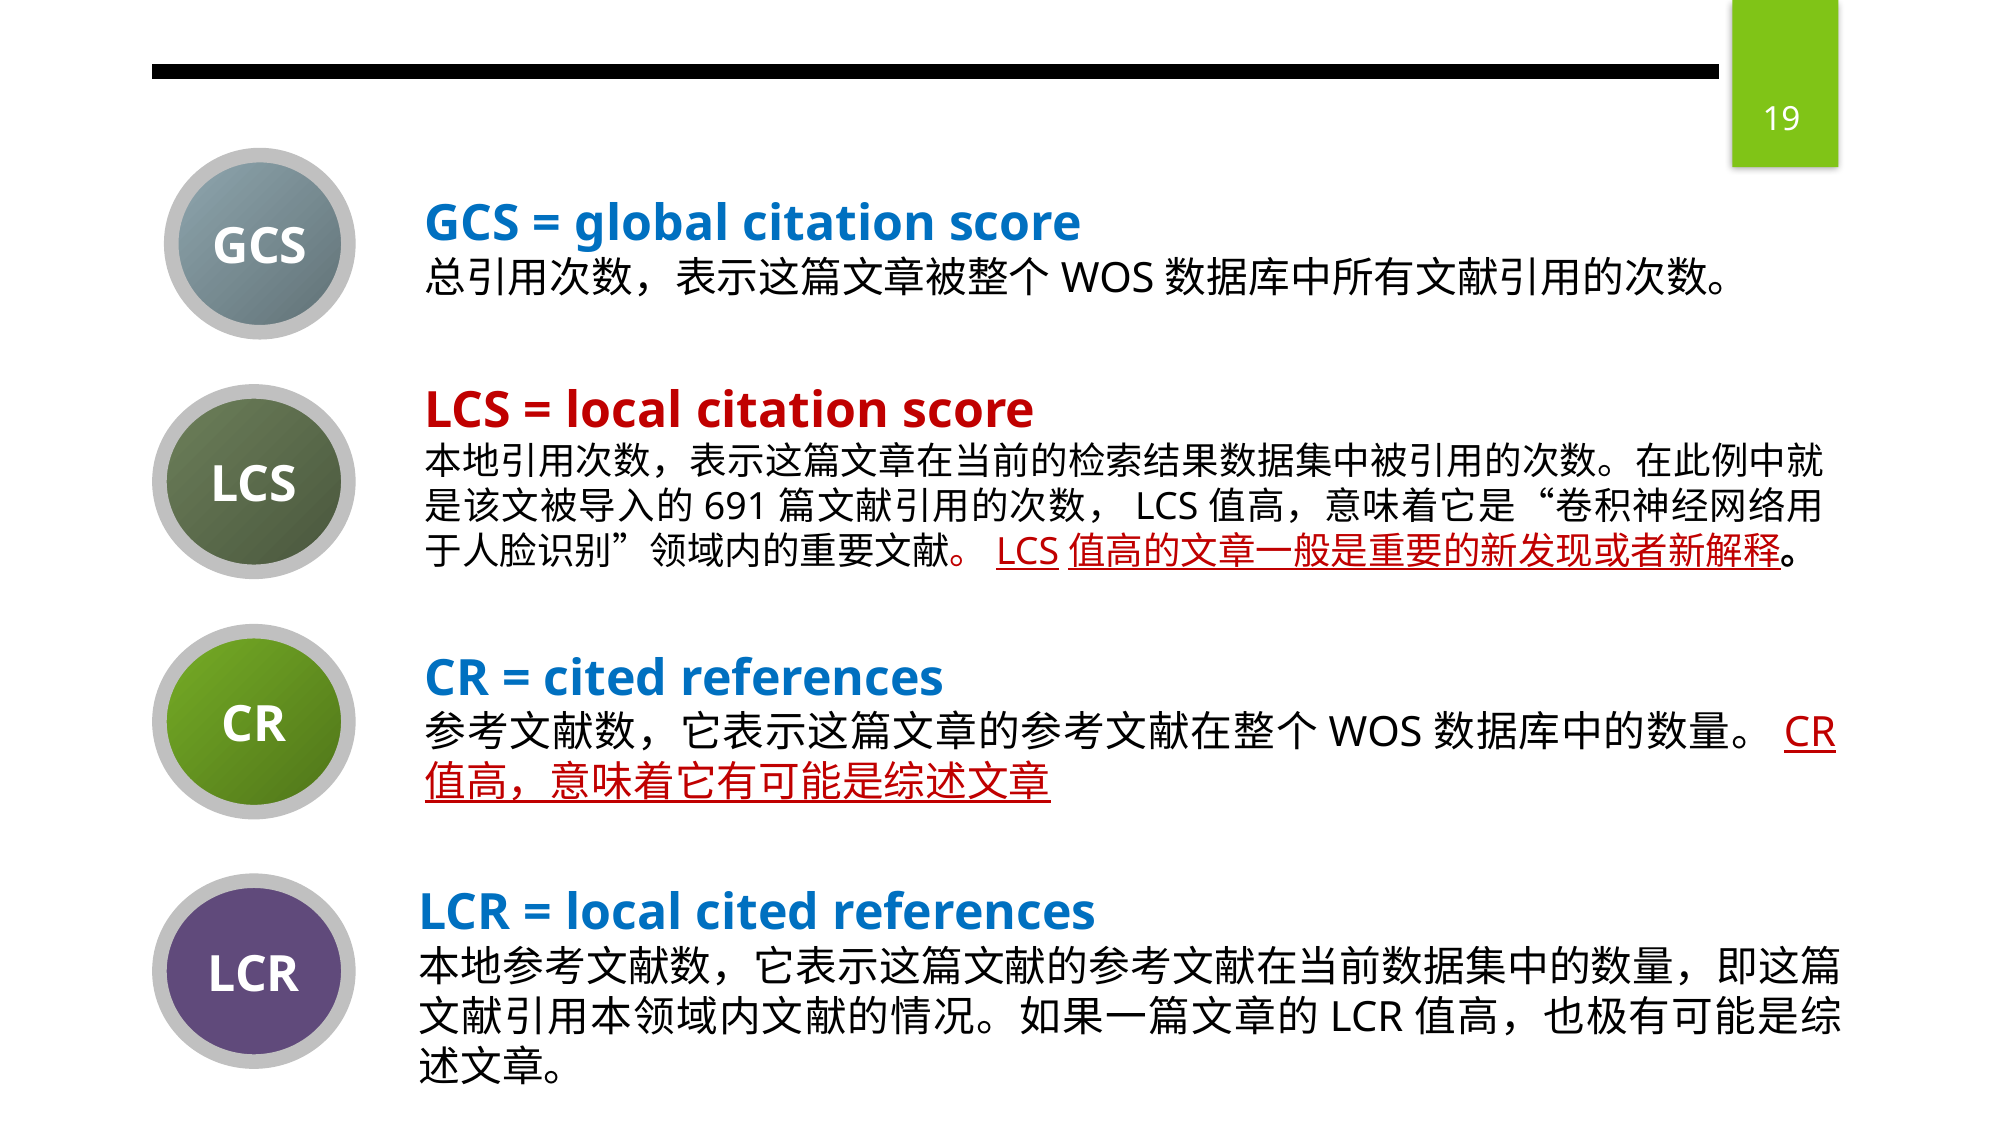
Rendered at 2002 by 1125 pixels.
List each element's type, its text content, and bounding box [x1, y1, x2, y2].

text_box GCS = global citation score 总引用次数，表示这篇文章被整个WOS数据库中所有文献引用的次数。 [409, 183, 1840, 366]
text_box CR [159, 631, 349, 813]
text_box GCS [171, 155, 349, 333]
text_box LCS = local citation score 本地引用次数，表示这篇文章在当前的检索结果数据集中被引用的次数。在此例中就是该文被导入的691篇文献引用的次数，LCS值高，意味着它是“卷积神经网络用于人脸识别”领域内的重要文献。LCS值高的文章一般是重要的新发现或者新解释。 [409, 369, 1840, 625]
text_box LCS [159, 391, 349, 572]
text_box LCR [159, 880, 349, 1062]
text_box LCR = local cited references 本地参考文献数，它表示这篇文献的参考文献在当前数据集中的数量，即这篇文献引用本领域内文献的情况。如果一篇文章的LCR值高，也极有可能是综述文章。 [403, 871, 1857, 1097]
text_box CR = cited references 参考文献数，它表示这篇文章的参考文献在整个WOS数据库中的数量。CR 值高，意味着它有可能是综述文章 [409, 637, 1851, 813]
